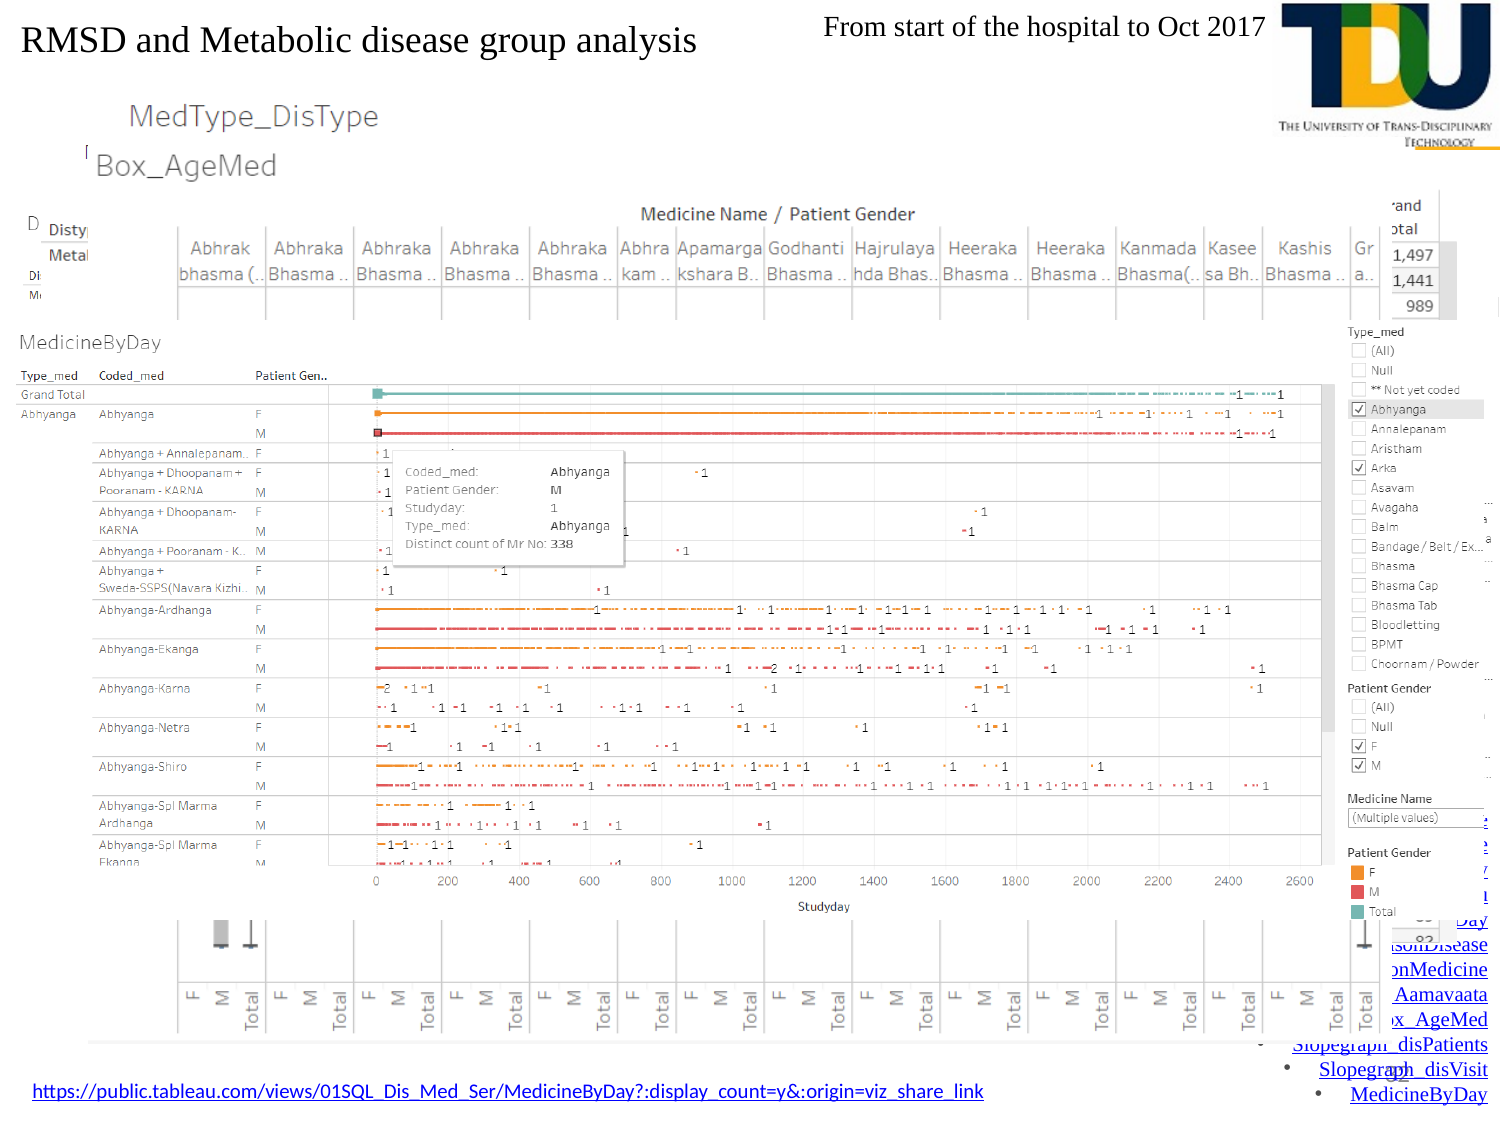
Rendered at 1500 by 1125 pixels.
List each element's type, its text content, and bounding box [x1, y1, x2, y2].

text_box From start of the hospital to Oct 2017 [808, 0, 1306, 50]
text_box https://public.tableau.com/views/01SQL_Dis_Med_Ser/MedicineByDay?:display_count=y&:origin=viz_share_link [17, 1070, 1058, 1111]
text_box RMSD_Met_patients Visit_Duration Patient_Visit_View 1stDay_Met_Disease DisType_Diseases MedType_DisType Medicine_DisCode DiseaseByStudyDay DiseaseByStudyDaySeason - 01 Vasant Rutu MedByStudyDay SeasonDisease SeasonMedicine PatProf_season - Aamavaata Box_AgeMed Slopegraph_disPatients Slopegraph_disVisit MedicineByDay [1068, 824, 1500, 1113]
picture [16, 0, 1500, 1045]
text_box RMSD and Metabolic disease group analysis [5, 7, 727, 67]
